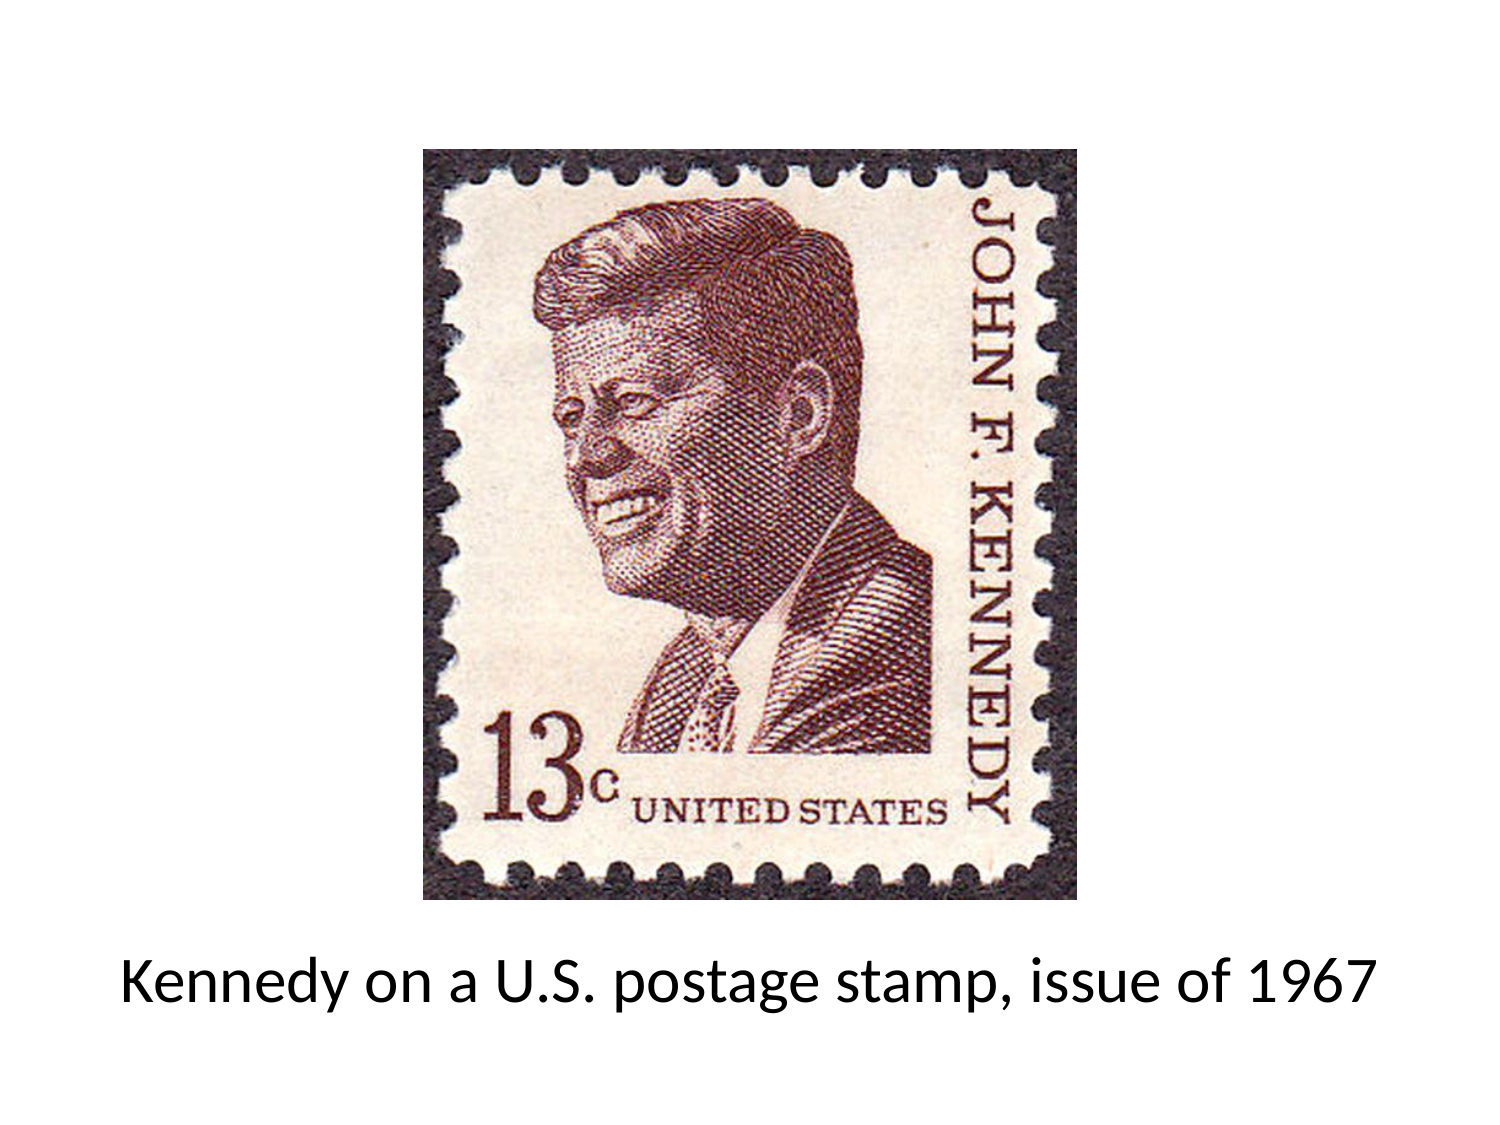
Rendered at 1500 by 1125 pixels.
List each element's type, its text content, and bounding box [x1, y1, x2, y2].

text_box Kennedy on a U.S. postage stamp, issue of 1967 [105, 929, 1395, 1023]
picture [423, 149, 1077, 901]
